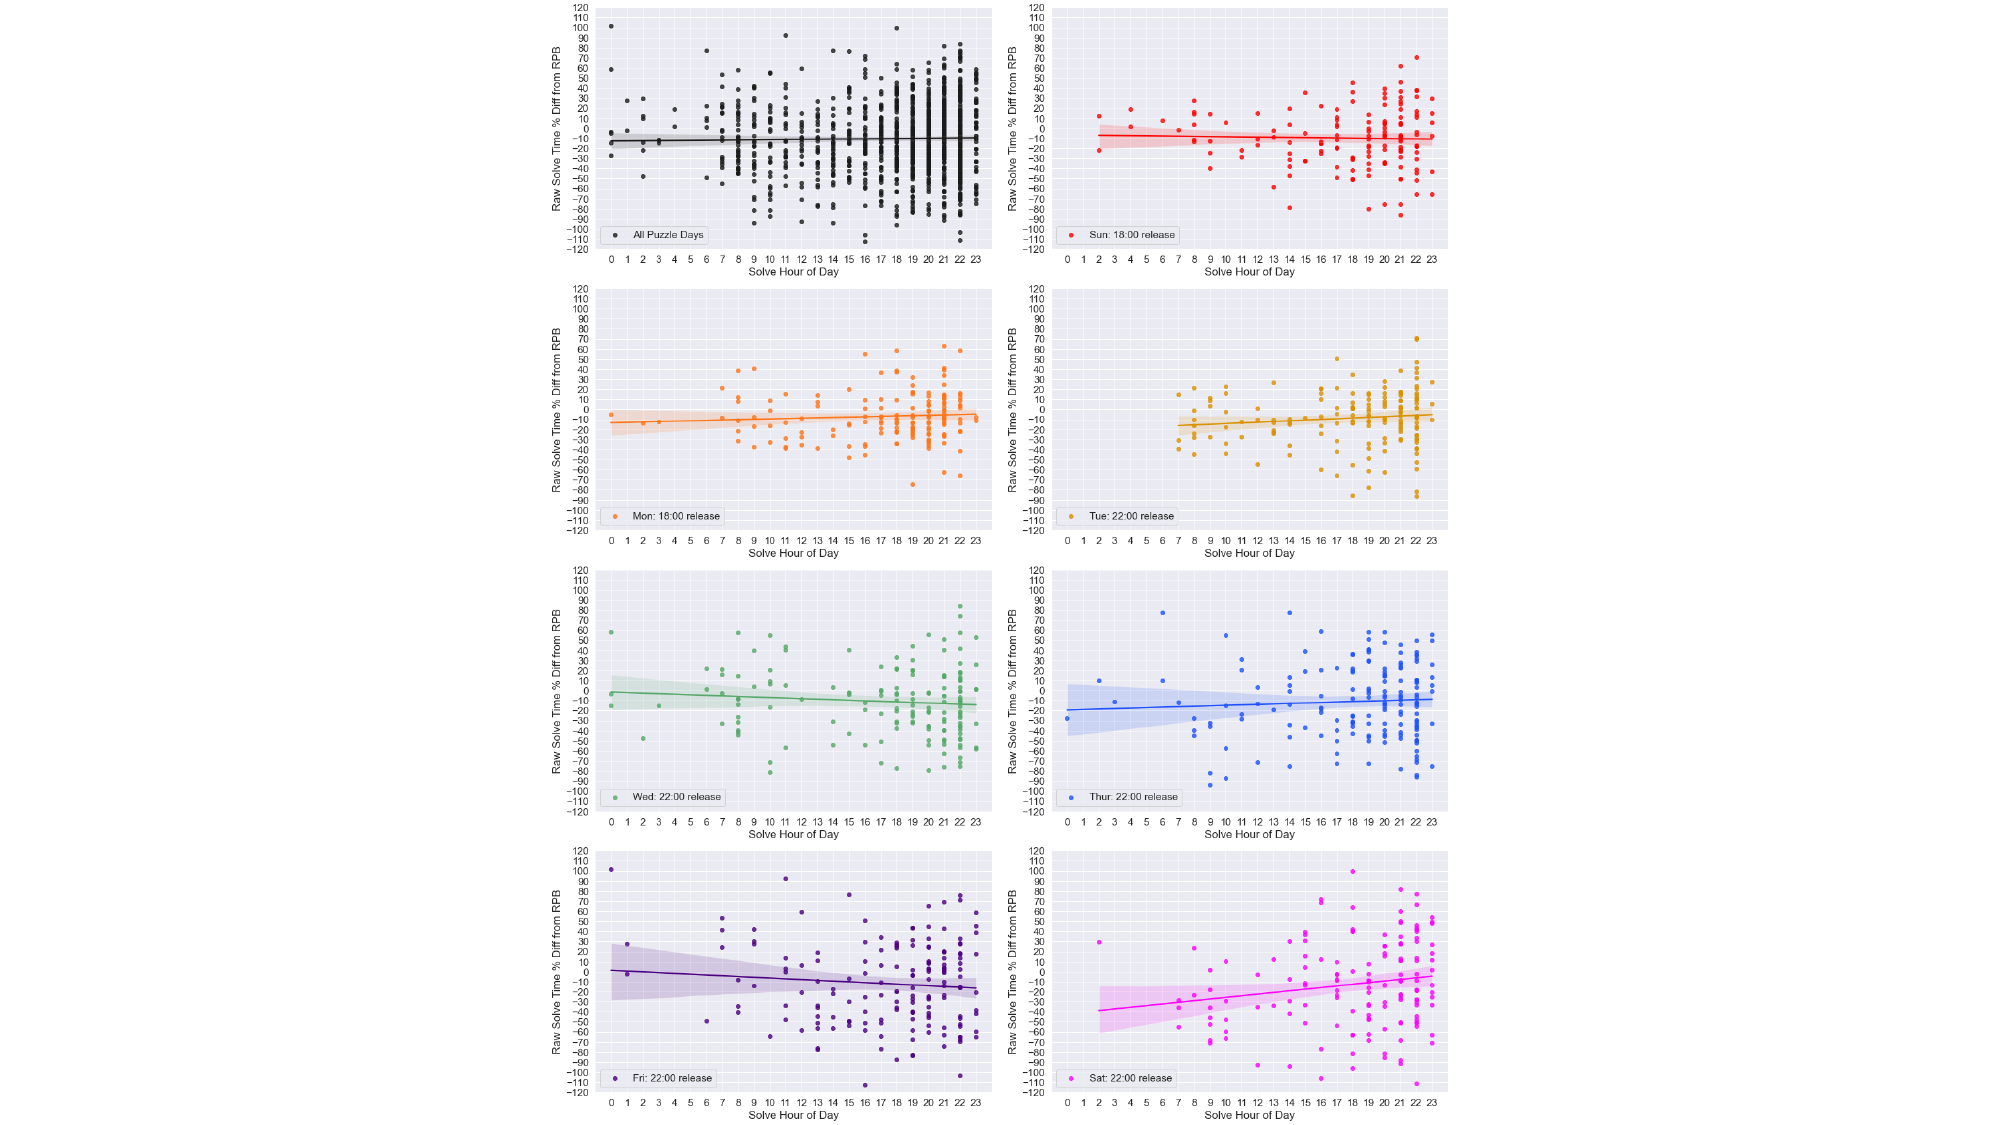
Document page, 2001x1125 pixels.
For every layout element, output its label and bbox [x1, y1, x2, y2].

picture [548, 0, 1452, 1125]
